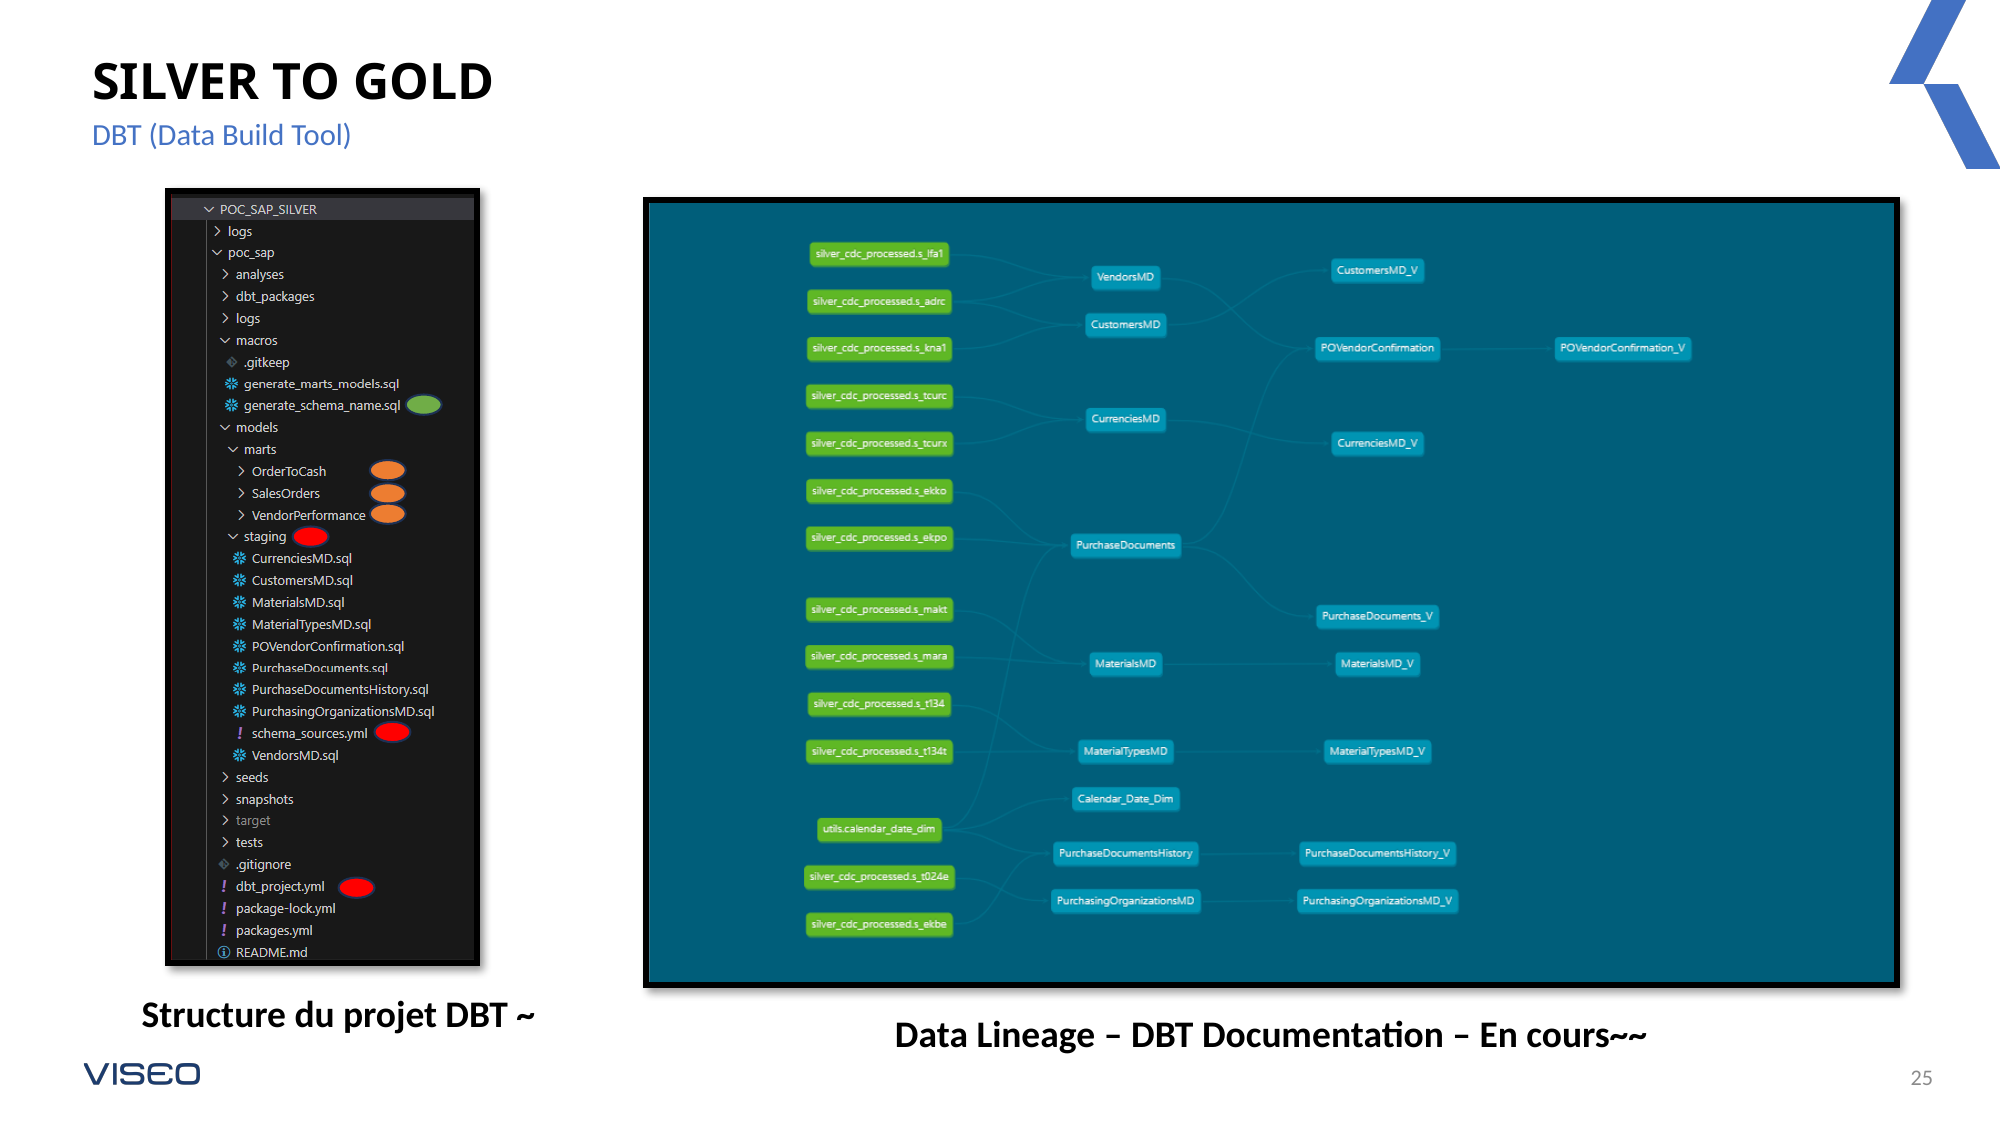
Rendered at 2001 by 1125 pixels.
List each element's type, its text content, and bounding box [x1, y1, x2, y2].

picture [1052, 891, 1200, 911]
picture [1301, 843, 1455, 864]
picture [806, 913, 953, 938]
picture [83, 1063, 200, 1086]
picture [805, 865, 955, 890]
picture [1333, 260, 1423, 281]
picture [1073, 788, 1179, 809]
picture [810, 242, 950, 267]
picture [1087, 315, 1165, 335]
picture [806, 432, 954, 457]
picture [171, 194, 475, 960]
picture [806, 527, 954, 551]
slide_number 25 [1893, 1063, 1934, 1091]
picture [806, 598, 954, 622]
picture [806, 740, 953, 764]
picture [806, 646, 954, 670]
picture [818, 818, 942, 843]
picture [807, 479, 953, 504]
picture [1318, 606, 1438, 627]
picture [1317, 338, 1439, 359]
picture [1298, 891, 1457, 911]
picture [1093, 267, 1159, 288]
picture [808, 290, 952, 314]
picture [1889, 0, 2000, 169]
picture [806, 384, 953, 410]
picture [1326, 741, 1430, 762]
picture [808, 692, 952, 717]
picture [1337, 654, 1419, 675]
picture [807, 338, 952, 362]
title SILVER to gold [92, 48, 1908, 110]
picture [1087, 409, 1165, 430]
picture [1556, 338, 1690, 359]
picture [1091, 654, 1161, 675]
picture [1080, 741, 1172, 762]
picture [1072, 535, 1180, 556]
picture [1055, 843, 1197, 864]
text_box Structure du projet DBT ~ [126, 982, 586, 1043]
list DBT (Data Build Tool) [92, 114, 1908, 152]
text_box Data Lineage – DBT Documentation – En cours~~ [771, 1002, 1772, 1063]
picture [1333, 433, 1422, 454]
